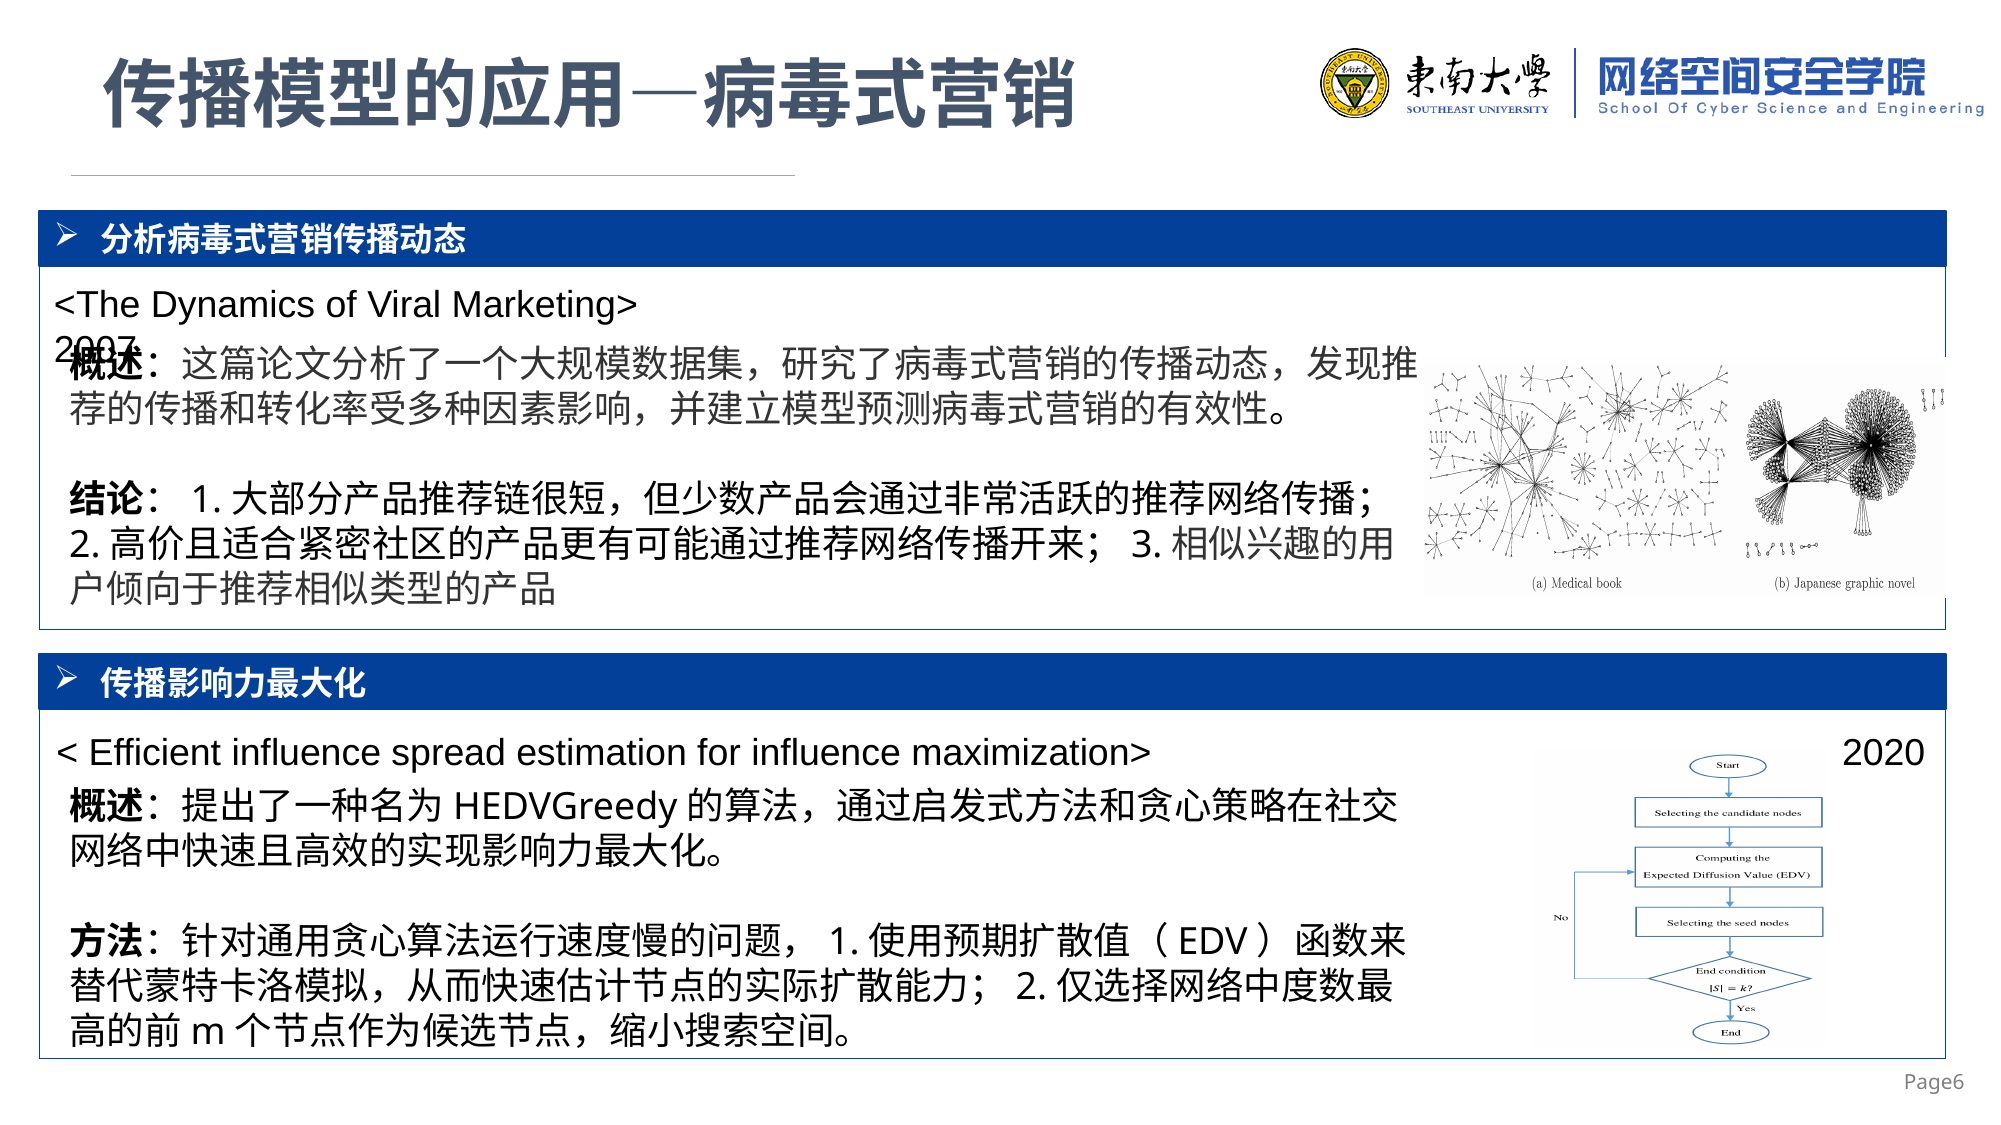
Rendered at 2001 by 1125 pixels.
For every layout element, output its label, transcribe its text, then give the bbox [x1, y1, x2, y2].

text_box 传播影响力最大化 [39, 654, 1946, 710]
text_box 分析病毒式营销传播动态 [39, 211, 1946, 266]
text_box [39, 378, 1946, 630]
text_box < Efficient influence spread estimation for influence maximization> 2020 [41, 720, 1949, 780]
text_box [39, 710, 1946, 1059]
picture [1423, 357, 1946, 598]
text_box [39, 266, 1946, 273]
text_box 概述：提出了一种名为HEDVGreedy的算法，通过启发式方法和贪心策略在社交网络中快速且高效的实现影响力最大化。 方法：针对通用贪心算法运行速度慢的问题，1.使用预期扩散值（EDV）函数来替代蒙特卡洛模拟，从而快速估计节点的实际扩散能力；2.仅选择网络中度数最高的前m个节点作为候选节点，缩小搜索空间。 [54, 774, 1443, 1059]
text_box 概述：这篇论文分析了一个大规模数据集，研究了病毒式营销的传播动态，发现推荐的传播和转化率受多种因素影响，并建立模型预测病毒式营销的有效性。 结论：1.大部分产品推荐链很短，但少数产品会通过非常活跃的推荐网络传播；2.高价且适合紧密社区的产品更有可能通过推荐网络传播开来；3.相似兴趣的用户倾向于推荐相似类型的产品 [54, 332, 1443, 618]
text_box <The Dynamics of Viral Marketing> 2007 [39, 273, 1946, 378]
text_box 传播模型的应用—病毒式营销 [73, 38, 1243, 144]
picture [1320, 48, 1985, 118]
picture [1531, 749, 1827, 1047]
